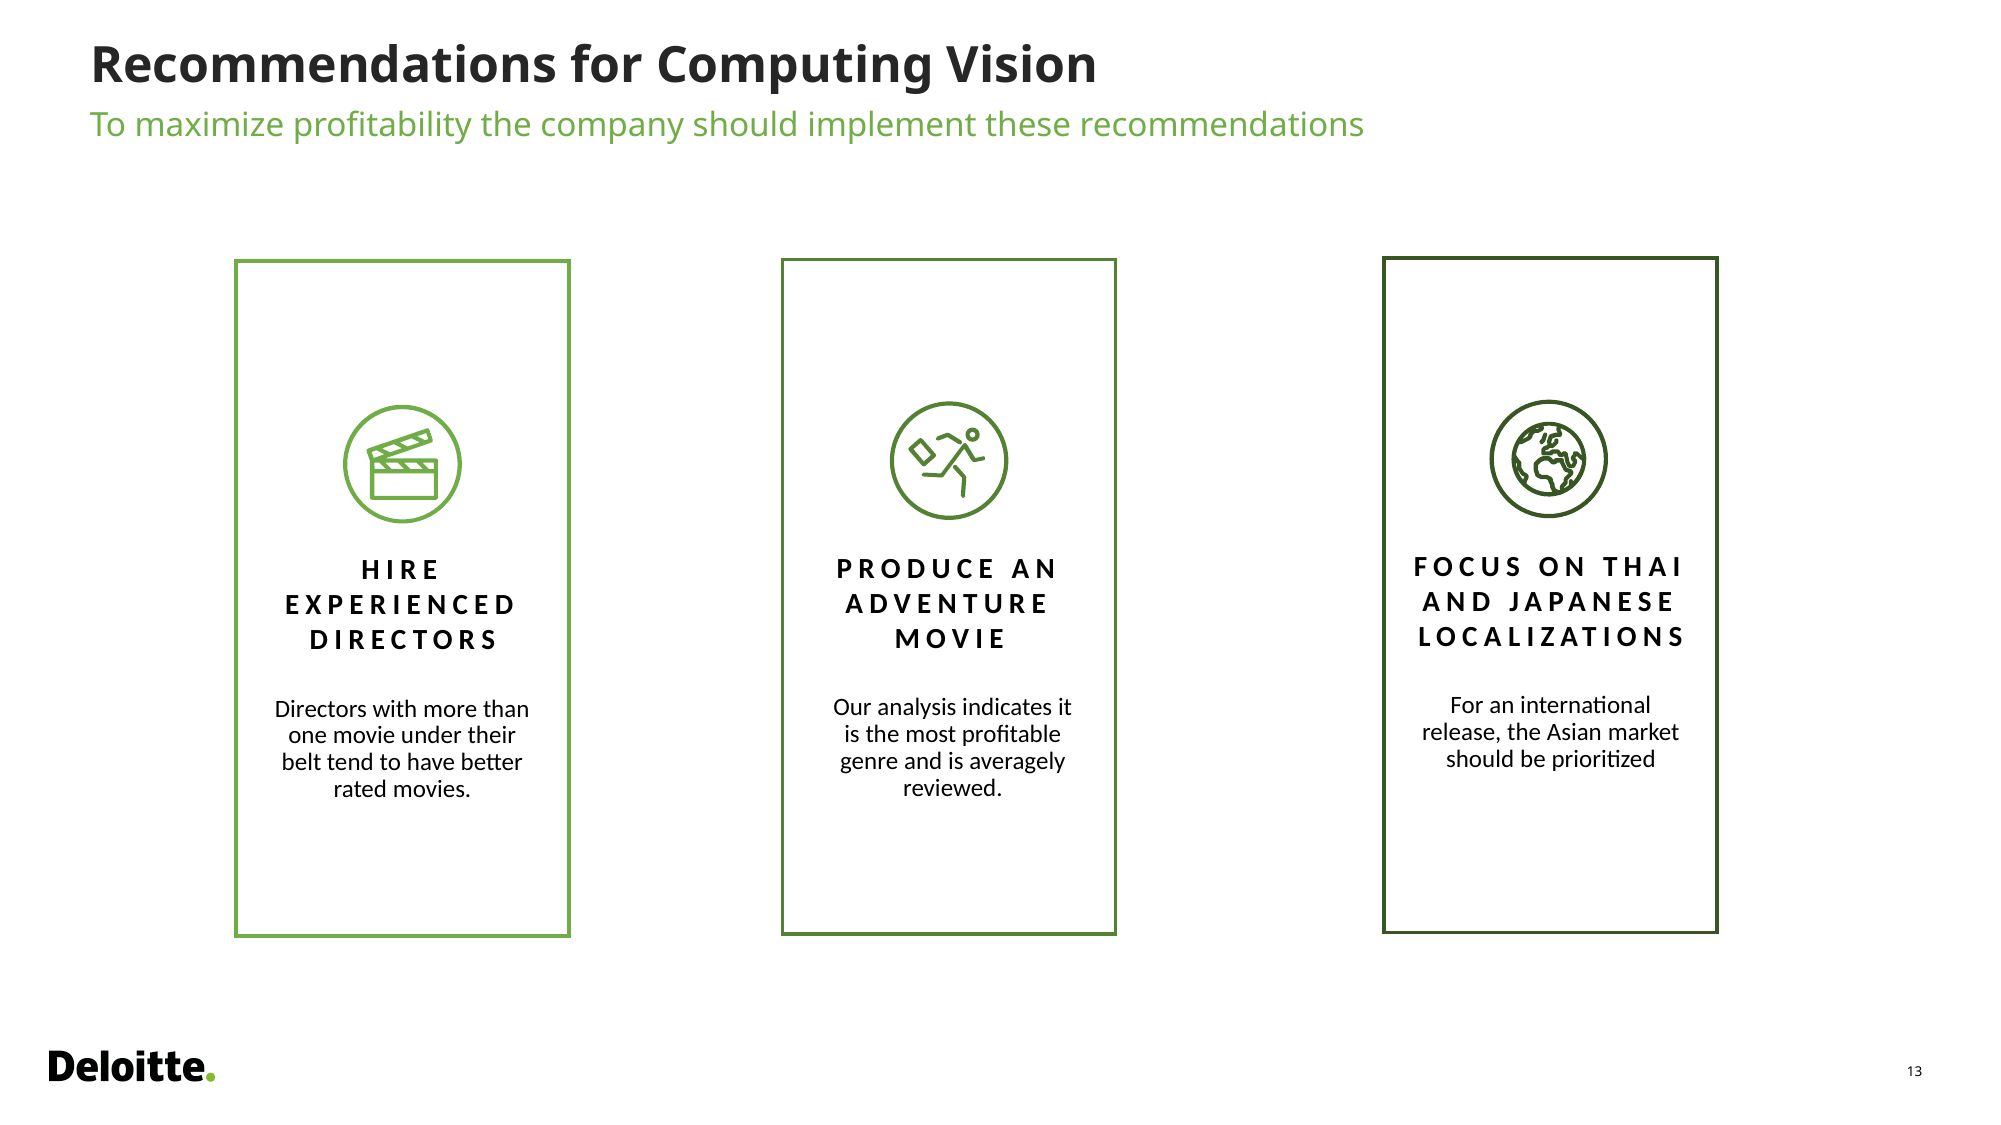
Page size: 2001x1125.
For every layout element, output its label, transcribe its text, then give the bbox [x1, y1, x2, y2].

text_box To maximize profitability the company should implement these recommendations [89, 108, 1392, 181]
title Recommendations for Computing Vision [90, 39, 1959, 100]
text_box PRODUCE AN ADVENTURE MOVIE [782, 258, 1116, 935]
text_box For an international release, the Asian market should be prioritized [1418, 692, 1684, 815]
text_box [1489, 399, 1608, 519]
text_box Directors with more than one movie under their belt tend to have better rated movies. [270, 695, 535, 819]
text_box Our analysis indicates it is the most profitable genre and is averagely reviewed. [820, 693, 1086, 817]
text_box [343, 404, 462, 524]
text_box FOCUS ON THAI AND JAPANESE LOCALIZATIONS [1383, 257, 1718, 933]
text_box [889, 401, 1009, 520]
picture [49, 1022, 215, 1110]
text_box HIRE EXPERIENCED DIRECTORS [235, 260, 570, 937]
